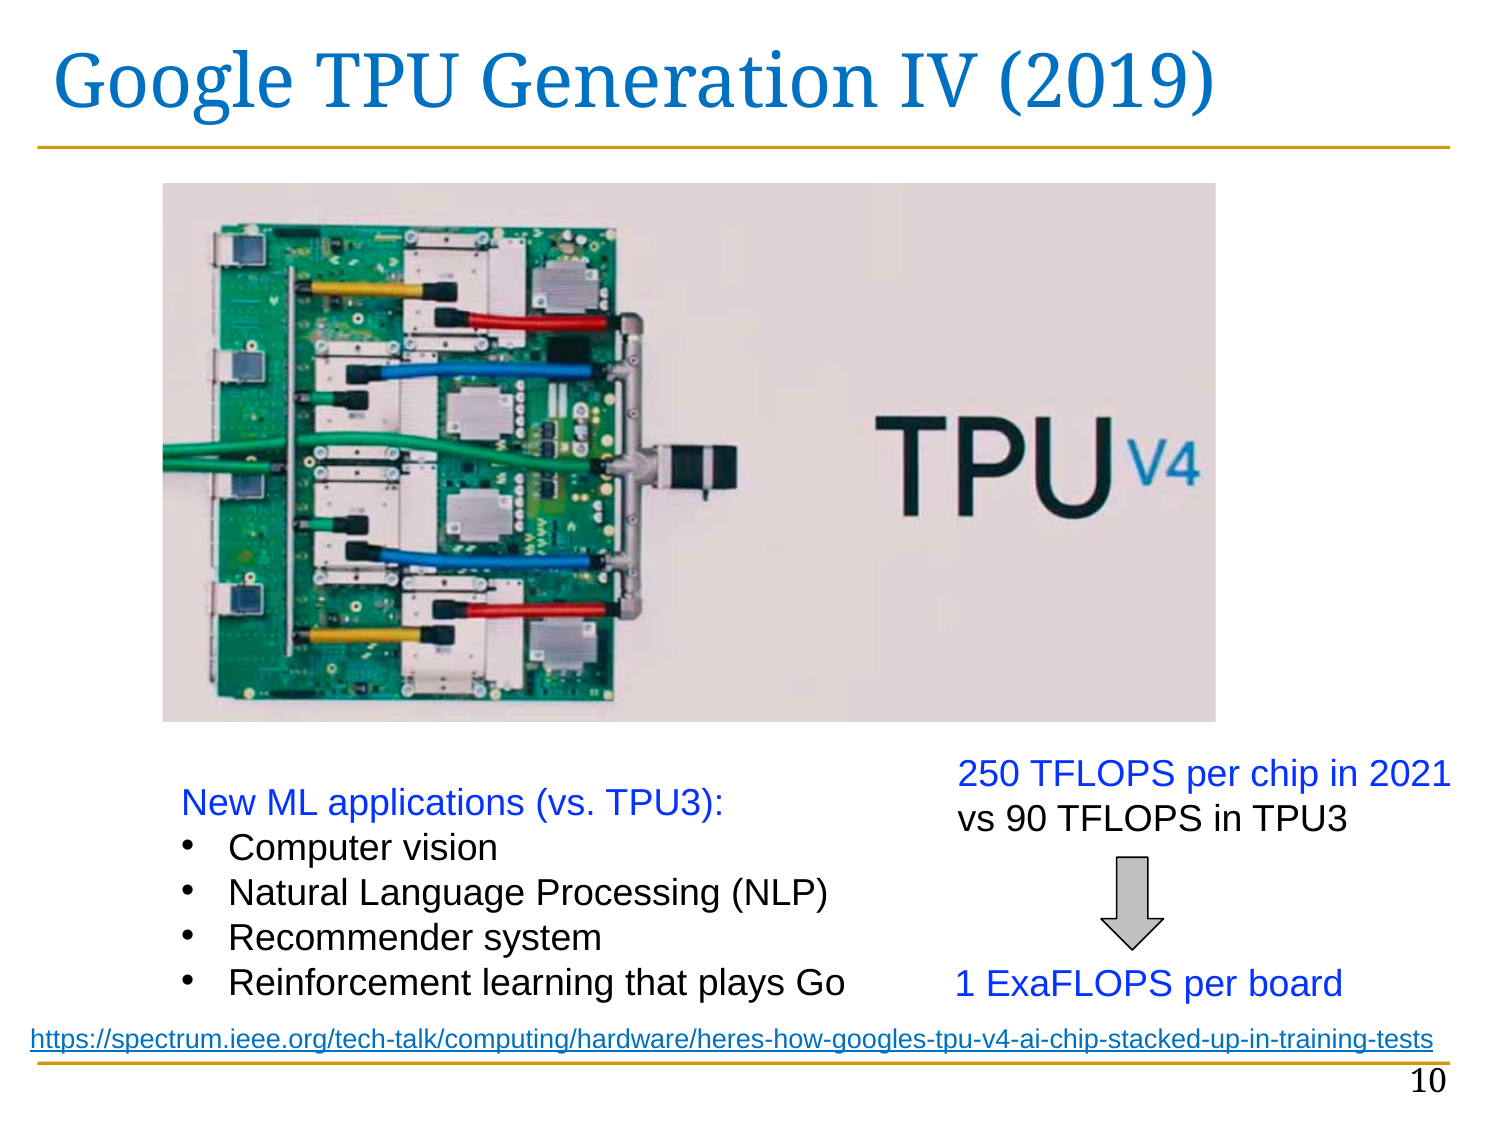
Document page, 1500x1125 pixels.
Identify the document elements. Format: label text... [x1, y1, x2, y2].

text_box New ML applications (vs. TPU3): Computer vision Natural Language Processing (NLP) Recommender system Reinforcement learning that plays Go [166, 770, 861, 1010]
picture [162, 183, 1216, 722]
text_box 250 TFLOPS per chip in 2021 vs 90 TFLOPS in TPU3 [942, 741, 1468, 847]
slide_number 10 [1111, 1062, 1462, 1112]
text_box 1 ExaFLOPS per board [939, 951, 1359, 1012]
title Google TPU Generation IV (2019) [37, 24, 1450, 200]
text_box https://spectrum.ieee.org/tech-talk/computing/hardware/heres-how-googles-tpu-v4-ai-chip-stacked-up-in-training-tests [15, 1014, 1500, 1062]
text_box [1101, 857, 1164, 950]
